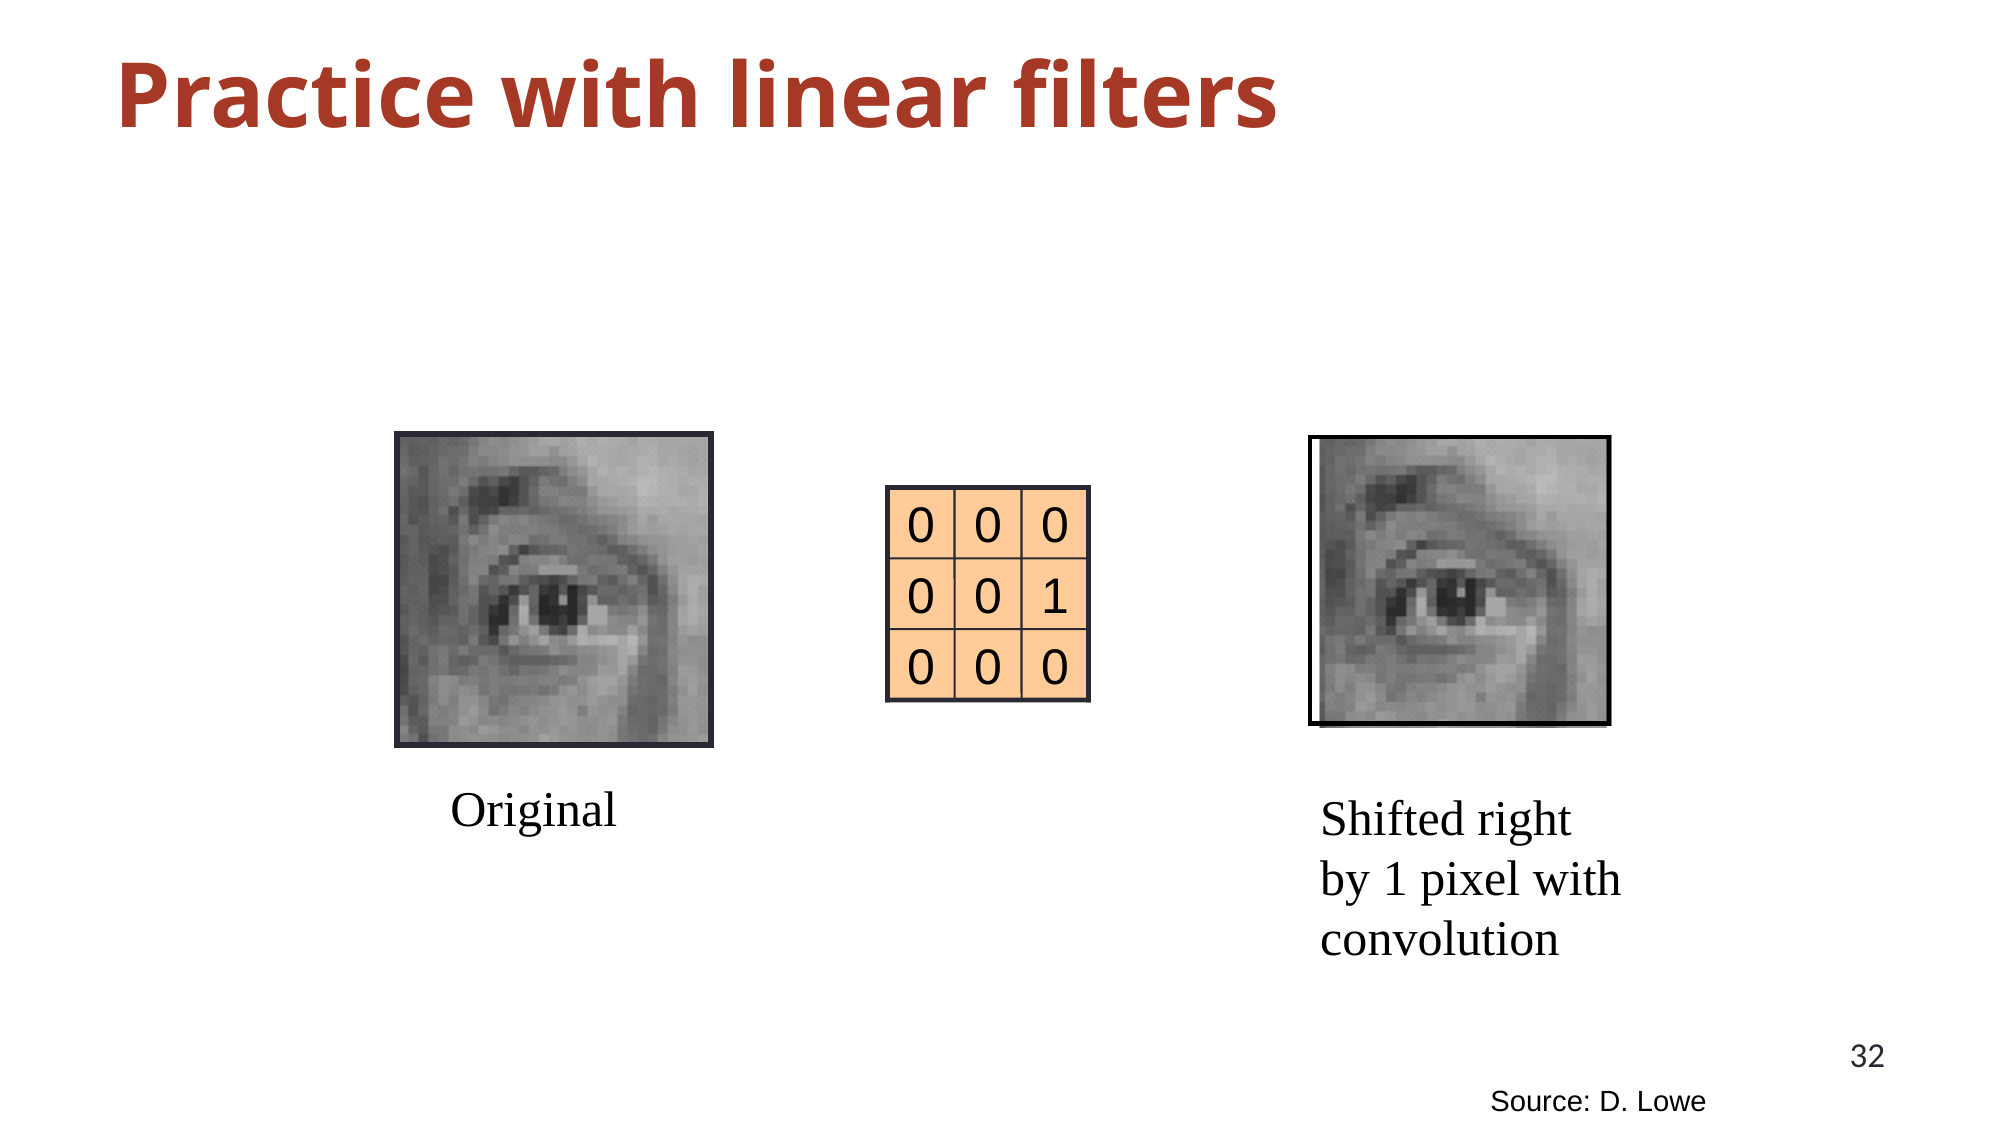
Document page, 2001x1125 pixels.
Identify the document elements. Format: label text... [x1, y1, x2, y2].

slide_number 32 [1433, 1024, 1900, 1103]
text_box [887, 487, 1089, 700]
title Practice with linear filters [99, 32, 1900, 150]
picture [1299, 427, 1621, 734]
text_box Source: D. Lowe [1475, 1074, 1722, 1125]
text_box Shifted right by 1 pixel with convolution [1305, 778, 1660, 973]
text_box Original [435, 769, 633, 844]
picture [399, 437, 708, 743]
